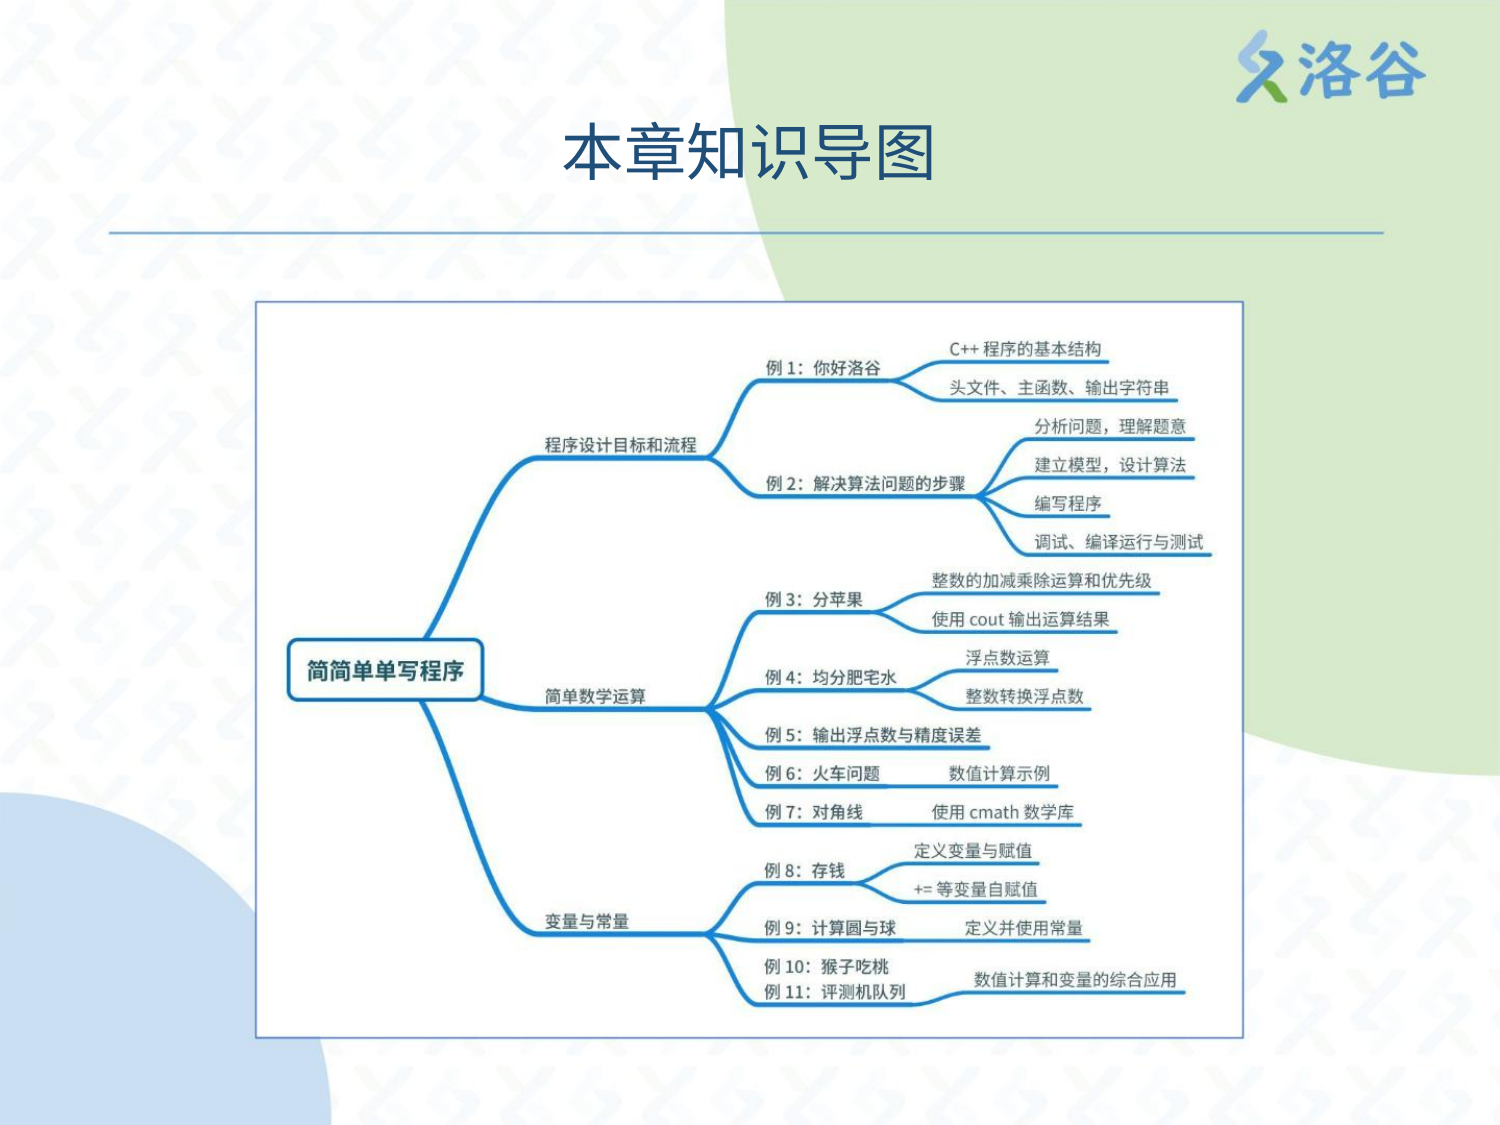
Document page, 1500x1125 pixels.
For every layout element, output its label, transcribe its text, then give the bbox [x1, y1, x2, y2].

text_box [0, 0, 1500, 1125]
text_box 本章知识导图 [561, 122, 963, 188]
